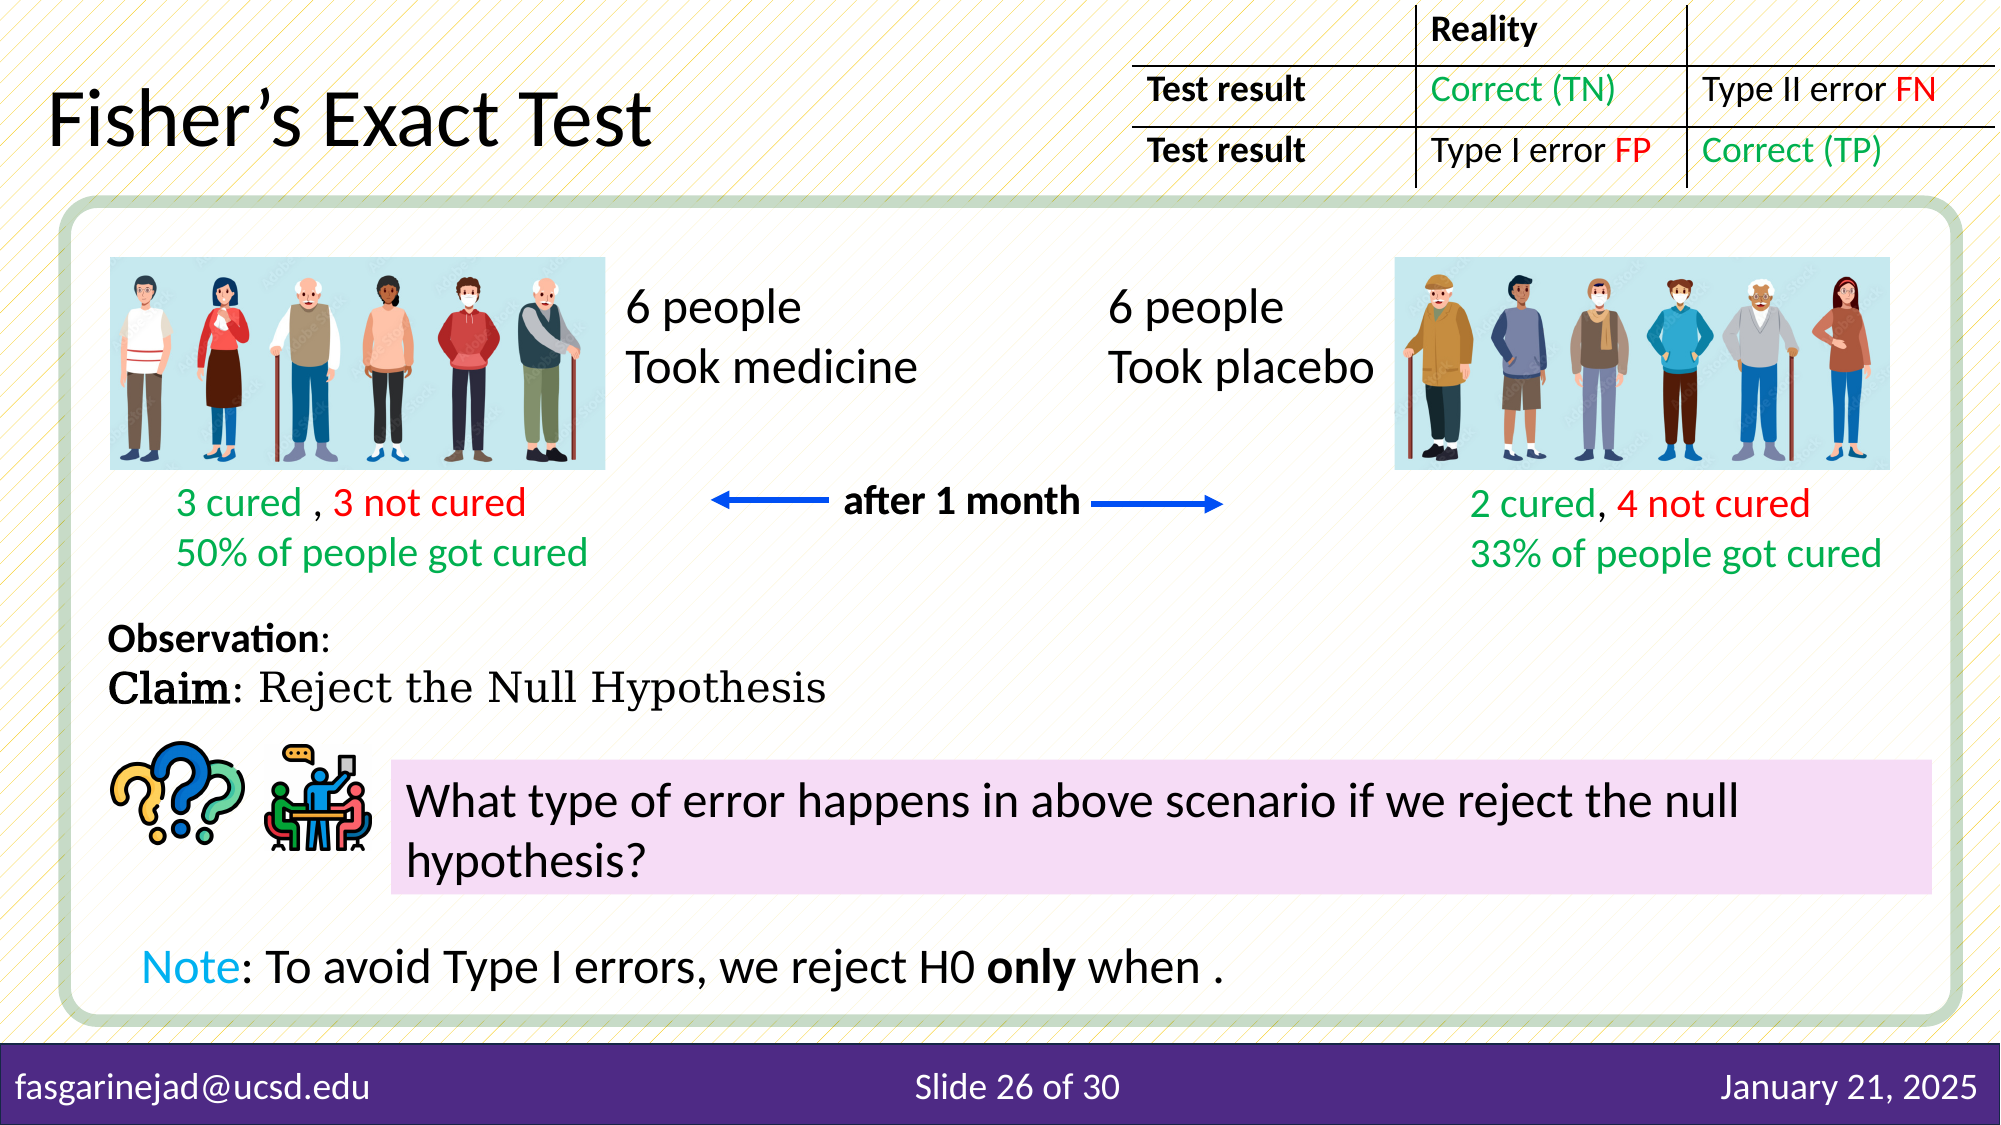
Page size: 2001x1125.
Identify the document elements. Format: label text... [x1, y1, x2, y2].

text_box [63, 200, 1958, 1022]
picture [1394, 257, 1890, 470]
text_box fasgarinejad@ucsd.edu Slide 26 of 30 January 21, 2025 [0, 1043, 2000, 1125]
picture [109, 725, 245, 861]
picture [109, 257, 606, 470]
text_box What type of error happens in above scenario if we reject the null hypothesis? [391, 759, 1932, 895]
text_box after 1 month [828, 465, 1269, 531]
text_box 3 cured , 3 not cured 50% of people got cured [160, 467, 635, 583]
text_box Fisher’s Exact Test [32, 67, 1091, 135]
picture [264, 744, 372, 851]
text_box 6 people Took placebo [1093, 266, 1394, 401]
text_box 6 people Took medicine [610, 266, 1011, 402]
text_box 2 cured, 4 not cured 33% of people got cured [1454, 468, 2000, 584]
